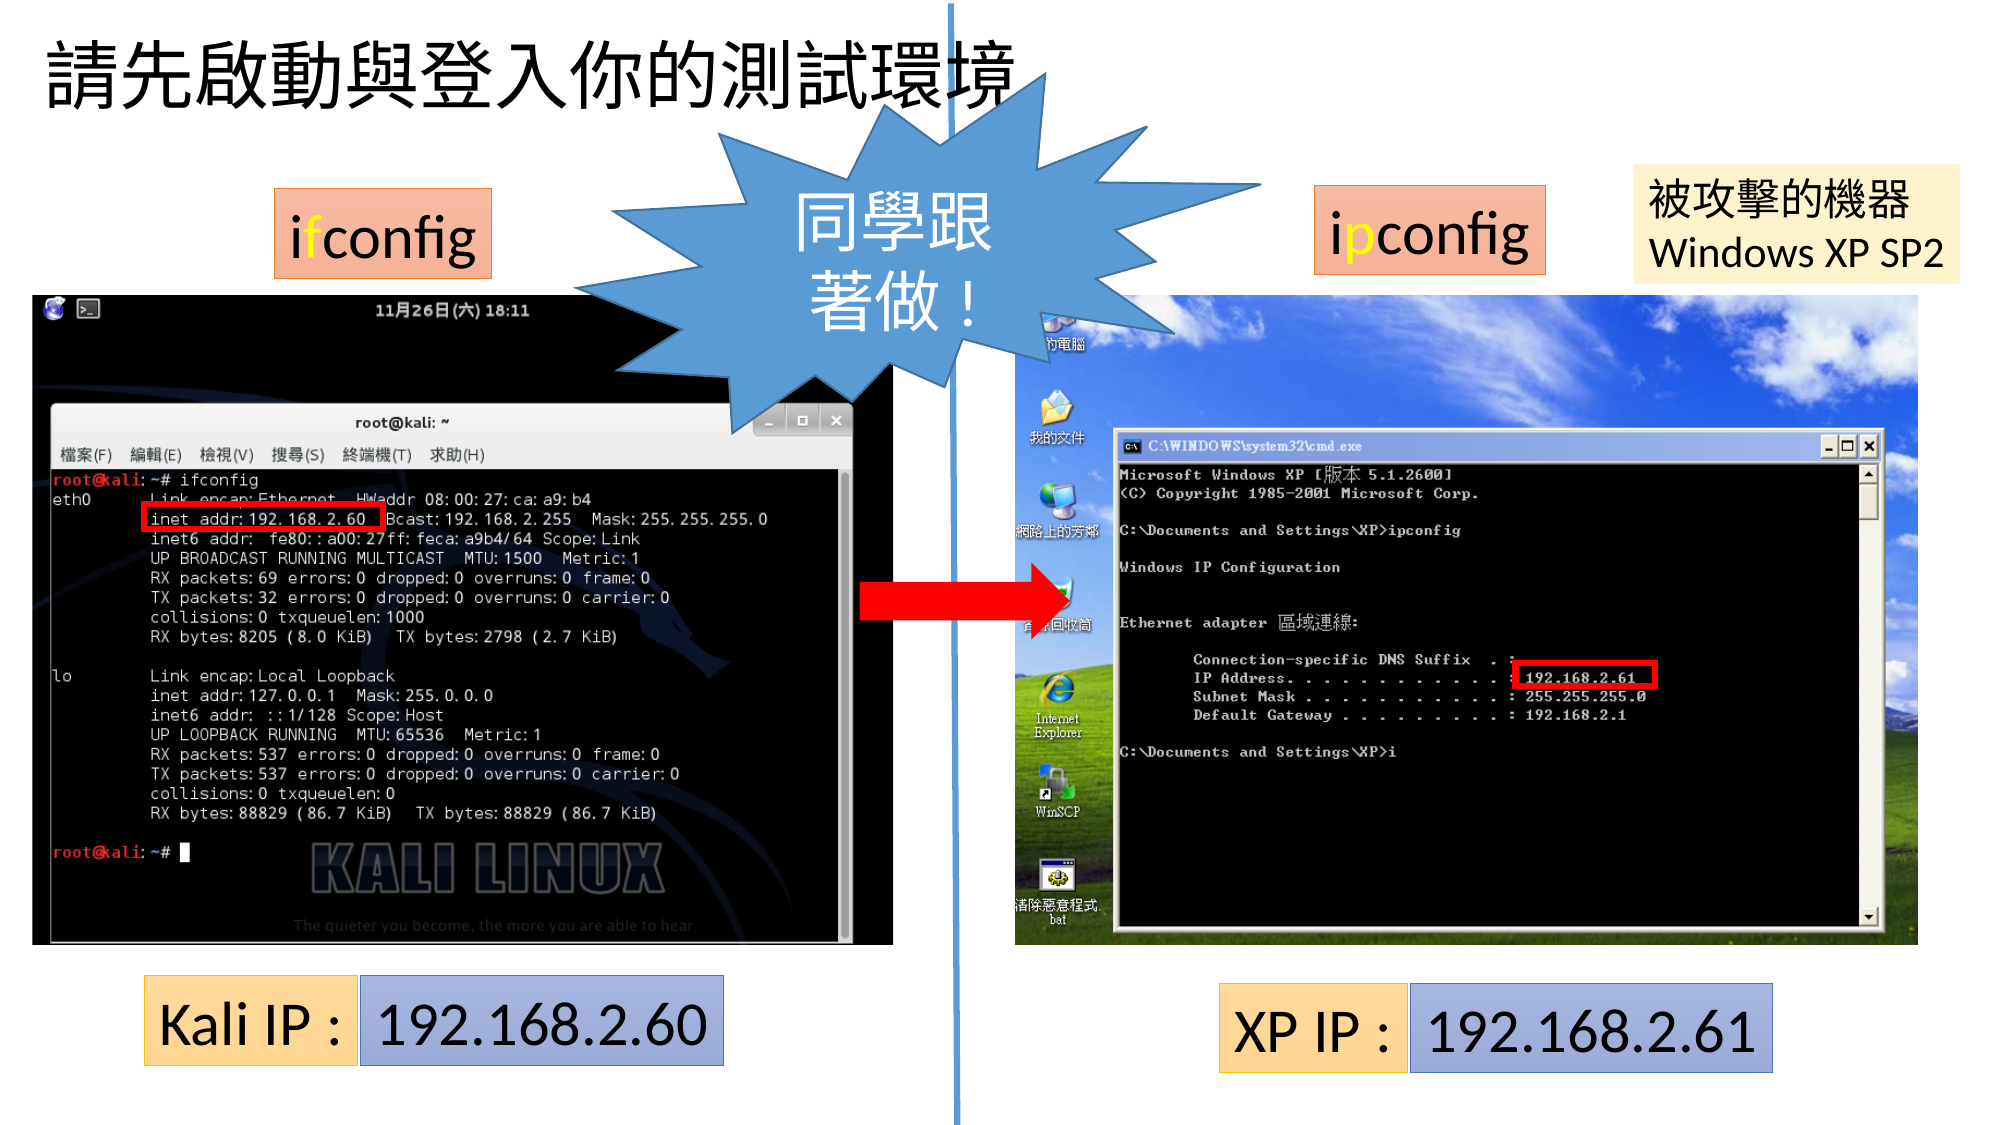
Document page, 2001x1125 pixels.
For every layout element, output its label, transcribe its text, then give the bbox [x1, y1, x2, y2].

text_box Kali IP : [144, 975, 358, 1066]
text_box 192.168.2.60 [360, 975, 724, 1066]
text_box 請先啟動與登入你的測試環境 [958, 20, 1035, 126]
text_box 同學跟著做! [958, 71, 1262, 355]
text_box [958, 580, 1015, 622]
picture [1015, 295, 1918, 945]
text_box ipconfig [1314, 185, 1546, 275]
text_box XP IP : [1219, 983, 1408, 1073]
text_box ifconfig [275, 188, 492, 279]
text_box [894, 580, 950, 622]
text_box 192.168.2.61 [1410, 983, 1773, 1073]
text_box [950, 3, 958, 1125]
text_box 被攻擊的機器 Windows XP SP2 [1633, 164, 1960, 285]
picture [32, 295, 894, 945]
text_box 同學跟著做! [572, 103, 950, 389]
text_box 請先啟動與登入你的測試環境 [30, 20, 950, 126]
